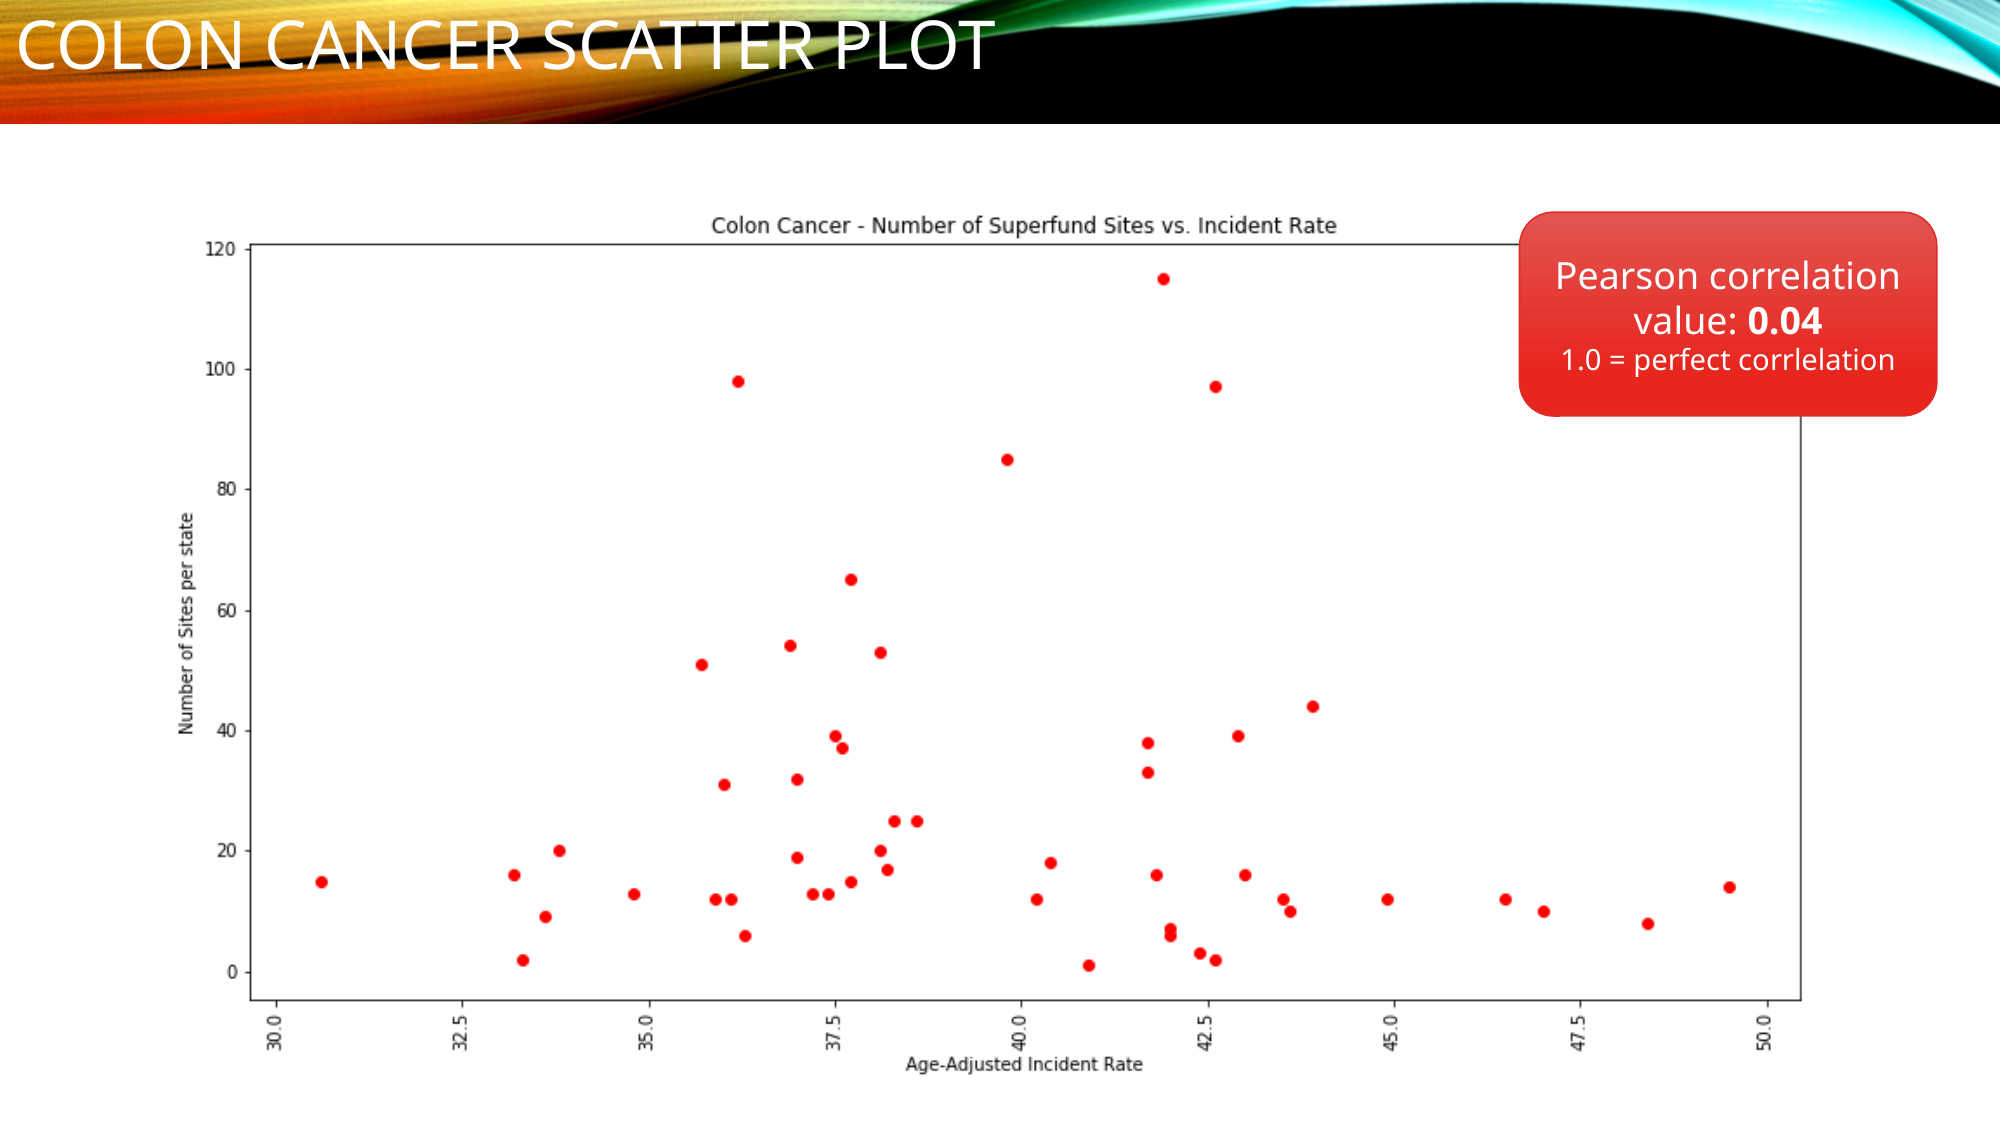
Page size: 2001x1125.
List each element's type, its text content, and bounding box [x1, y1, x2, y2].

picture [0, 0, 2000, 124]
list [0, 124, 2000, 1125]
title COLON Cancer Scatter Plot [0, 3, 1424, 92]
